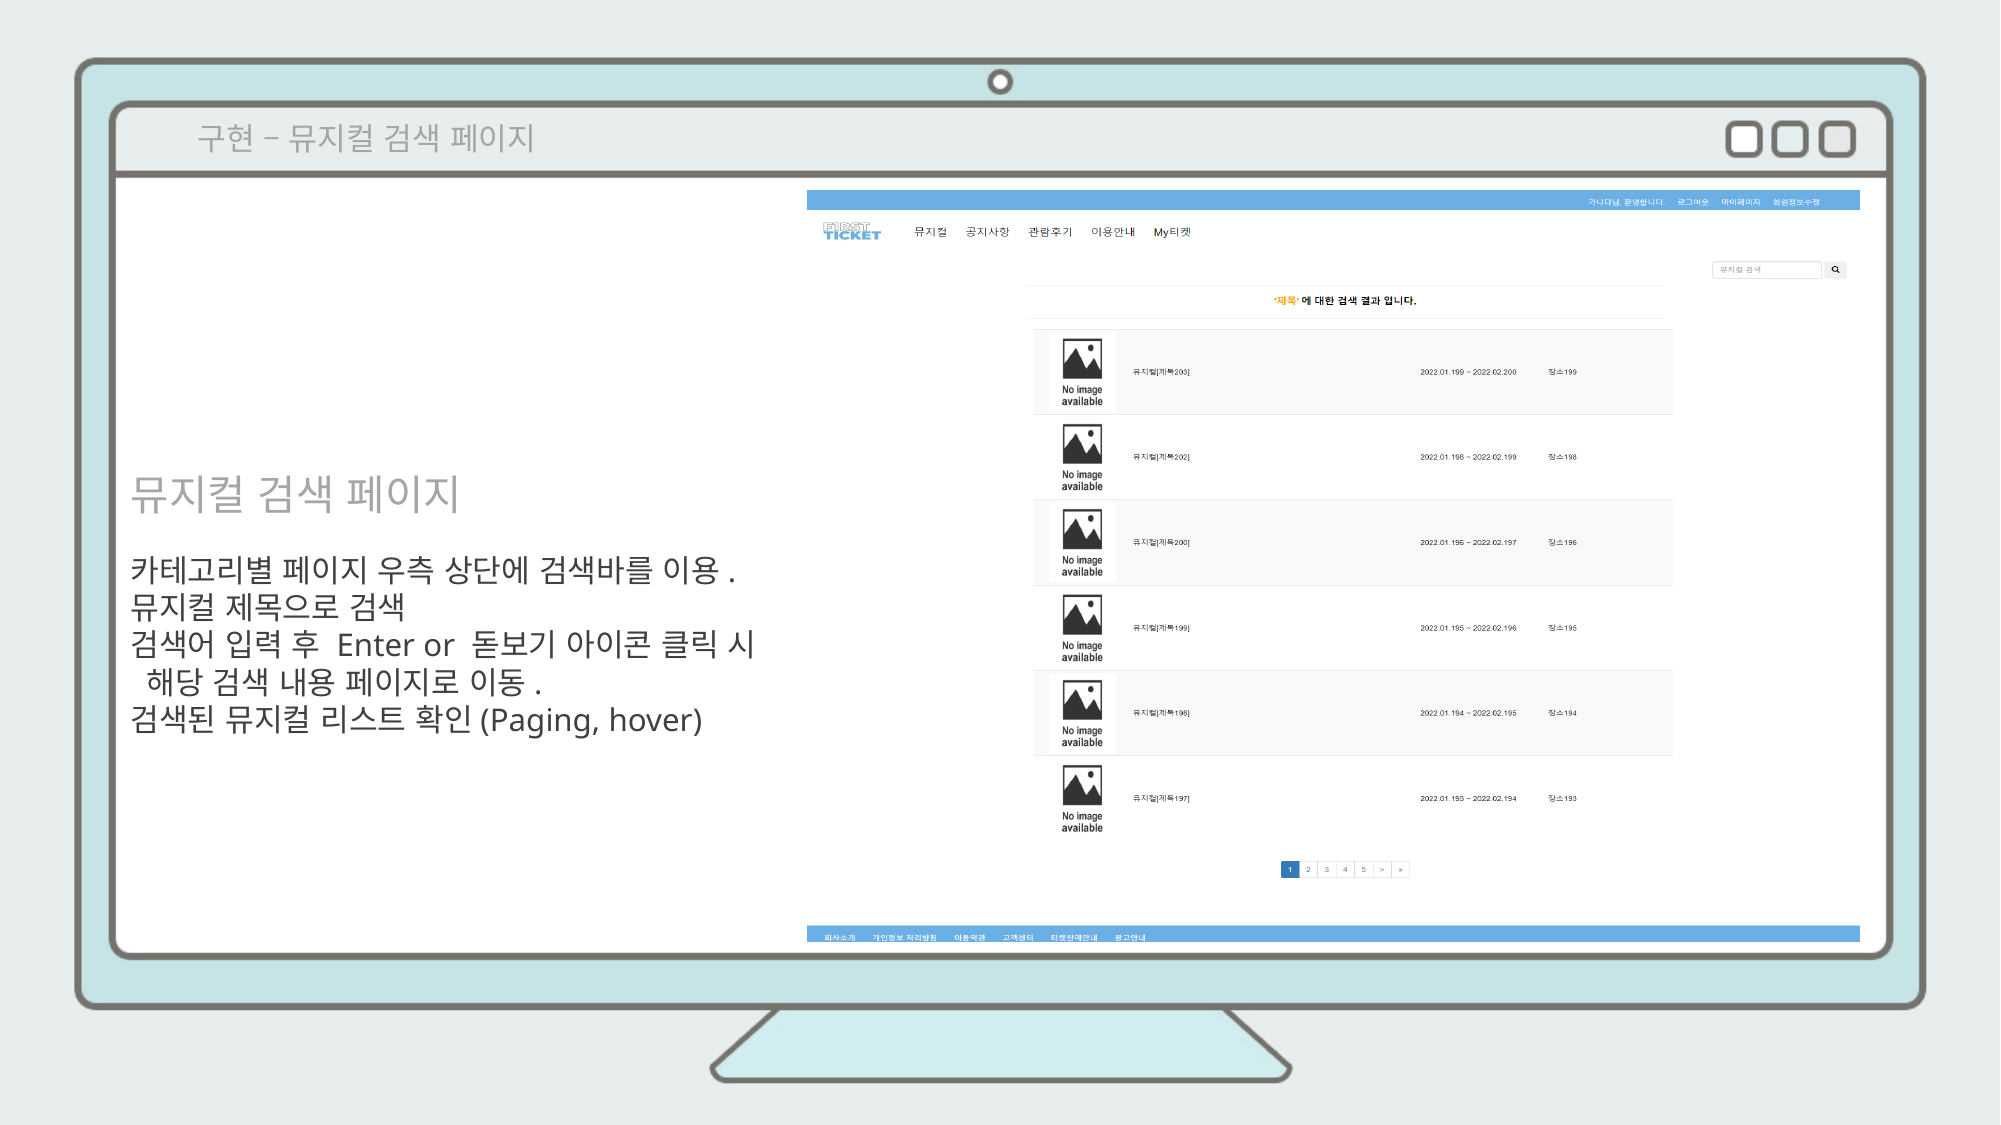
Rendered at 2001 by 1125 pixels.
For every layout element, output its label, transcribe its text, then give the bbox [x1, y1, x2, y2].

text_box 카테고리별 페이지 우측 상단에 검색바를 이용. 뮤지컬 제목으로 검색 검색어 입력 후 Enter or 돋보기 아이콘 클릭 시 해당 검색 내용 페이지로 이동. 검색된 뮤지컬 리스트 확인(Paging, hover) [115, 543, 807, 746]
picture [0, 0, 2001, 1125]
text_box 구현 – 뮤지컬 검색 페이지 [162, 112, 572, 165]
text_box 뮤지컬 검색 페이지 [115, 436, 623, 527]
